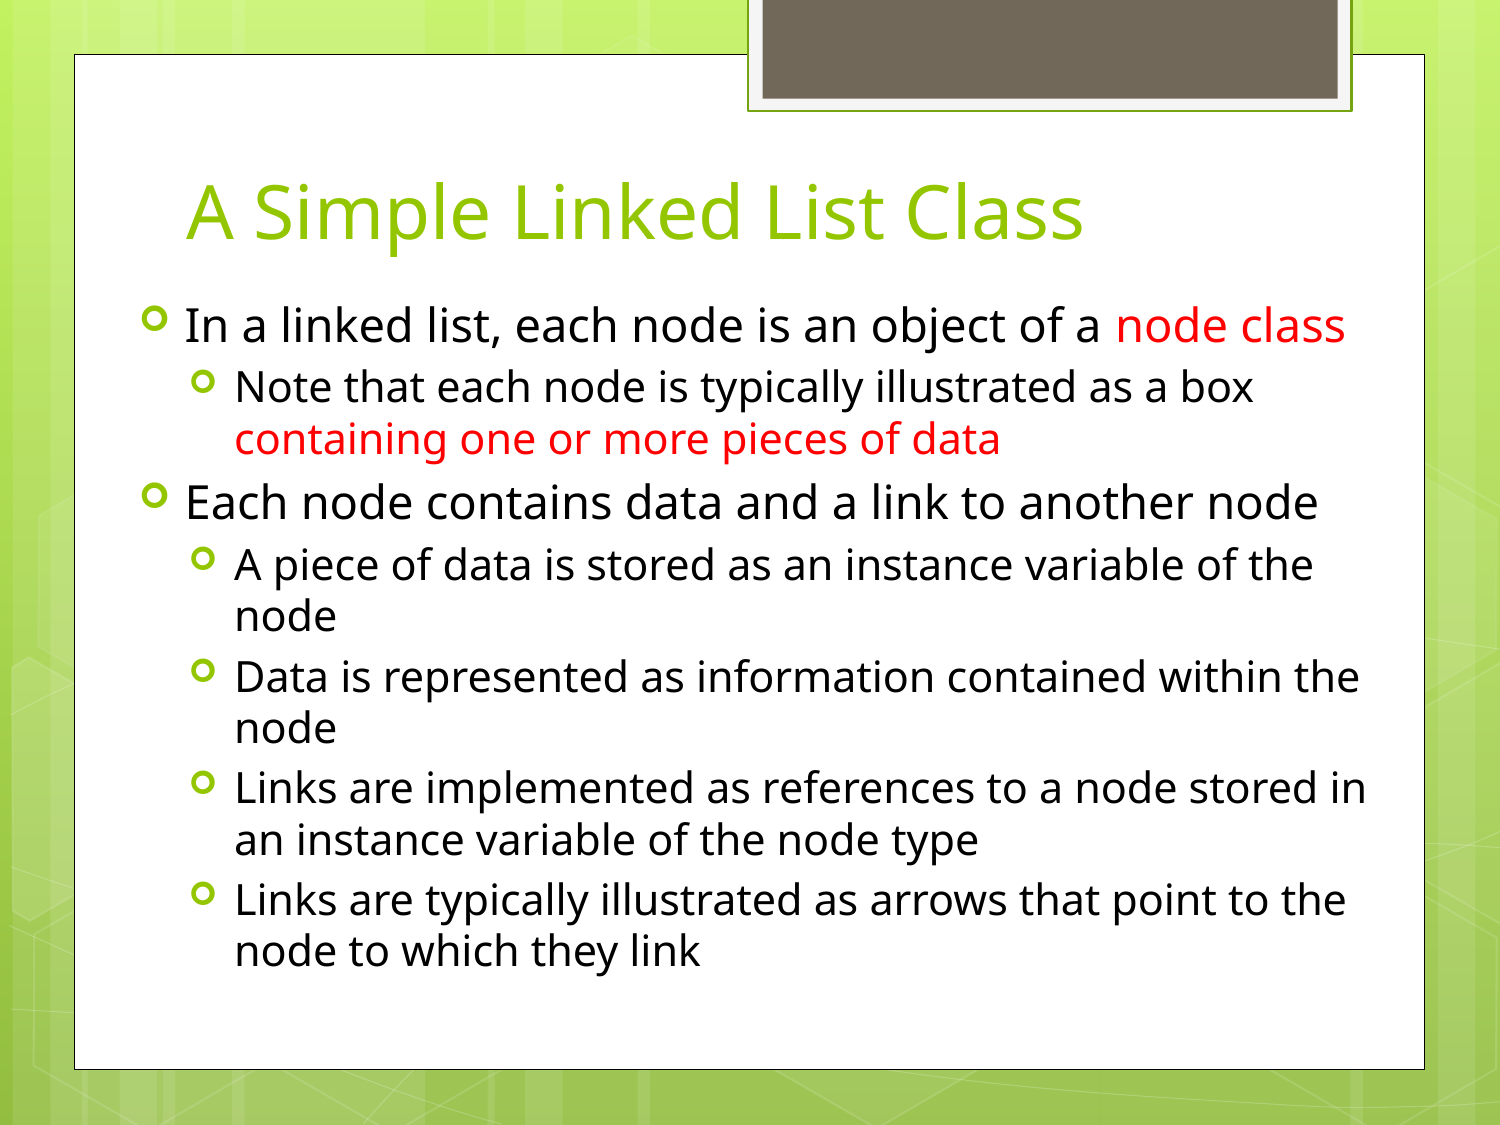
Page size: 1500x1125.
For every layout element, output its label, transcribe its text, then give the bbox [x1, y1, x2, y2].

title A Simple Linked List Class [171, 75, 1324, 263]
list In a linked list, each node is an object of a node class Note that each node is typically illustrated as a box containing one or more pieces of data Each node contains data and a link to another node A piece of data is stored as an instance variable of the node Data is represented as information contained within the node Links are implemented as references to a node stored in an instance variable of the node type Links are typically illustrated as arrows that point to the node to which they link [112, 287, 1388, 1063]
